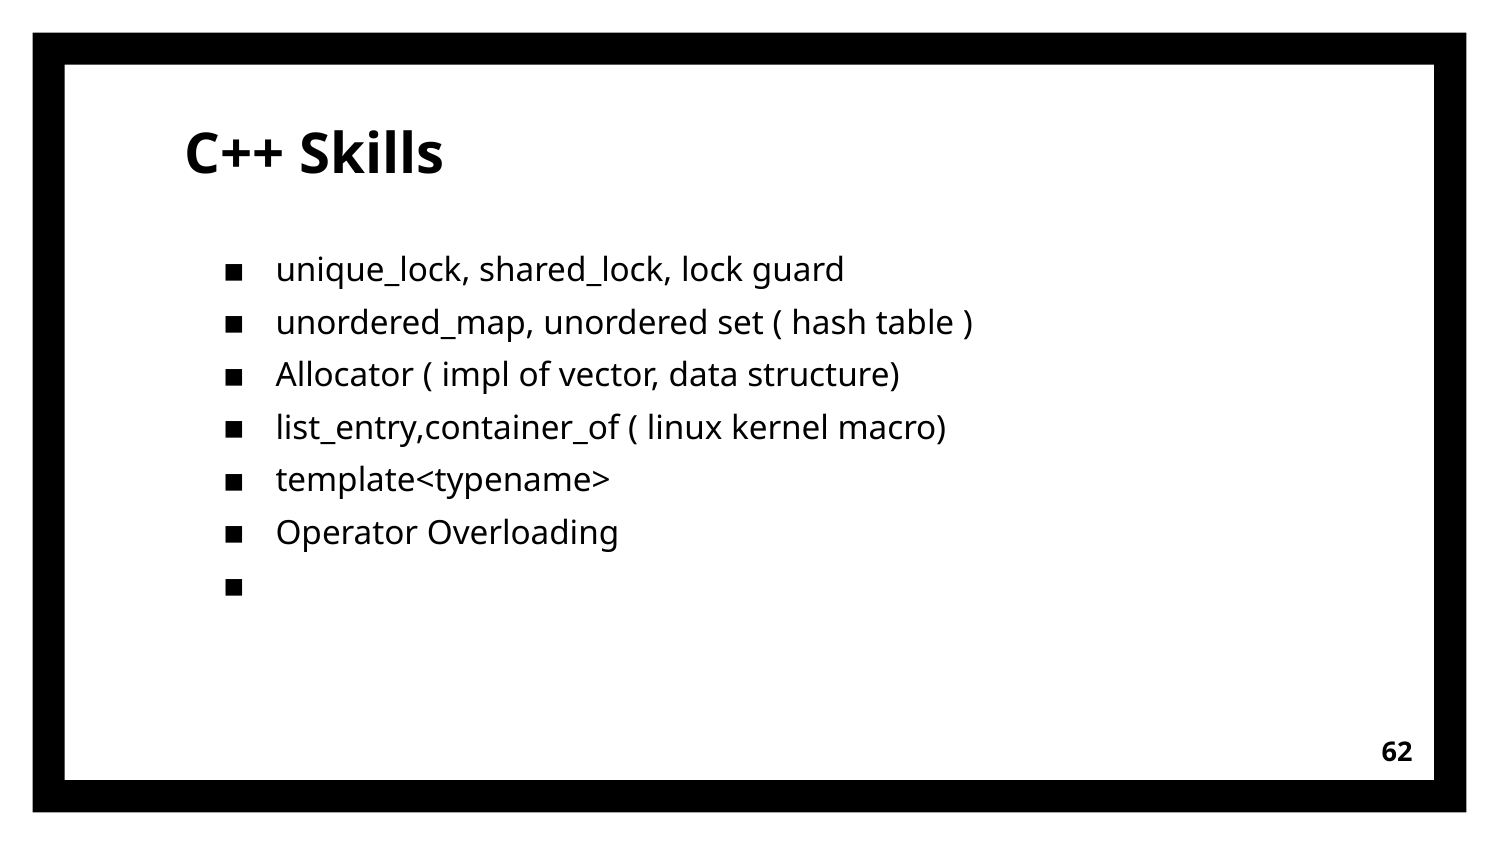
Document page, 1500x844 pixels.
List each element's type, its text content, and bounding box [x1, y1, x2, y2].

text_box unique_lock, shared_lock, lock guard unordered_map, unordered set ( hash table ) Allocator ( impl of vector, data structure) list_entry,container_of ( linux kernel macro) template<typename> Operator Overloading [185, 233, 1191, 565]
text_box C++ Skills [169, 124, 1365, 200]
text_box <number> [1338, 720, 1428, 785]
